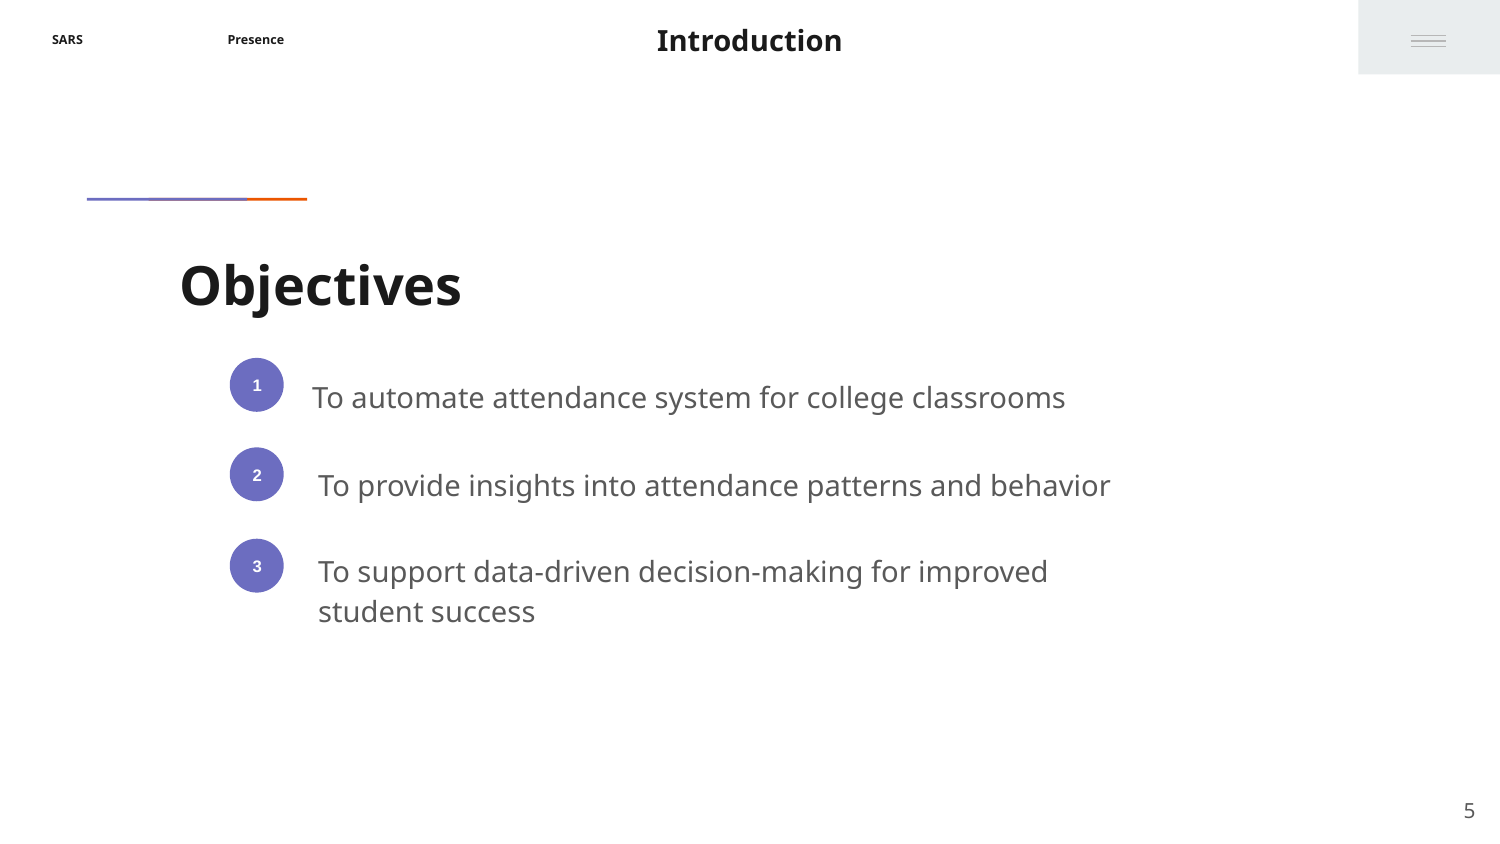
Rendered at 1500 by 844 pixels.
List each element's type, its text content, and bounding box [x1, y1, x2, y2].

title Introduction [0, 0, 1500, 80]
list To provide insights into attendance patterns and behavior [303, 447, 1165, 502]
list To support data-driven decision-making for improved student success [303, 533, 1165, 598]
text_box 3 [229, 538, 284, 593]
title Objectives [164, 236, 1426, 325]
slide_number ‹#› [1400, 779, 1491, 844]
list To automate attendance system for college classrooms [297, 358, 1293, 413]
text_box 1 [229, 357, 284, 412]
text_box 2 [229, 447, 284, 502]
